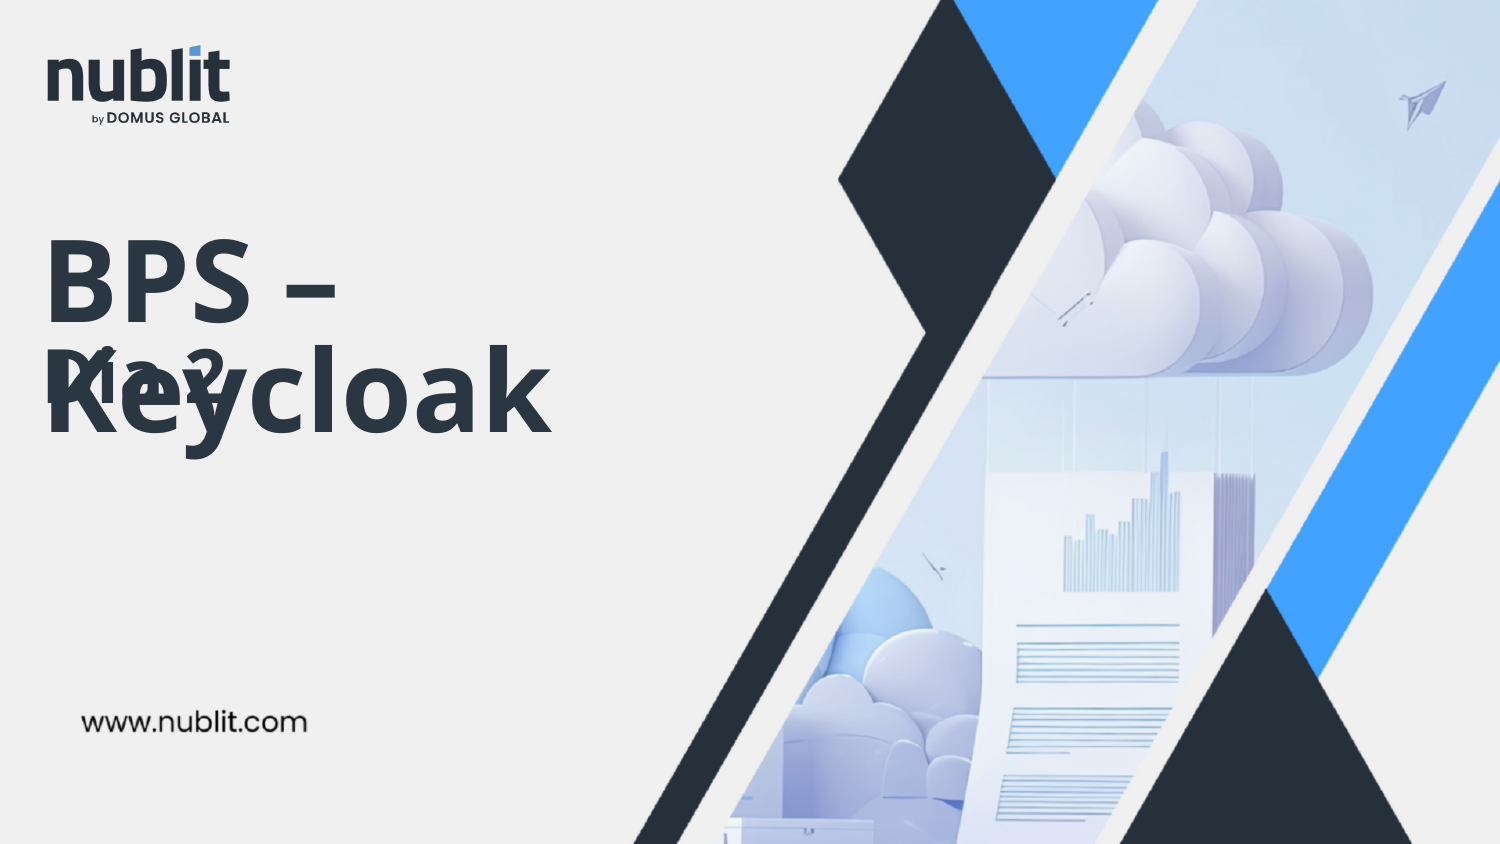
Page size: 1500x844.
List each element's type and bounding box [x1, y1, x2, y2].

text_box [0, 0, 1500, 844]
picture [26, 27, 257, 143]
